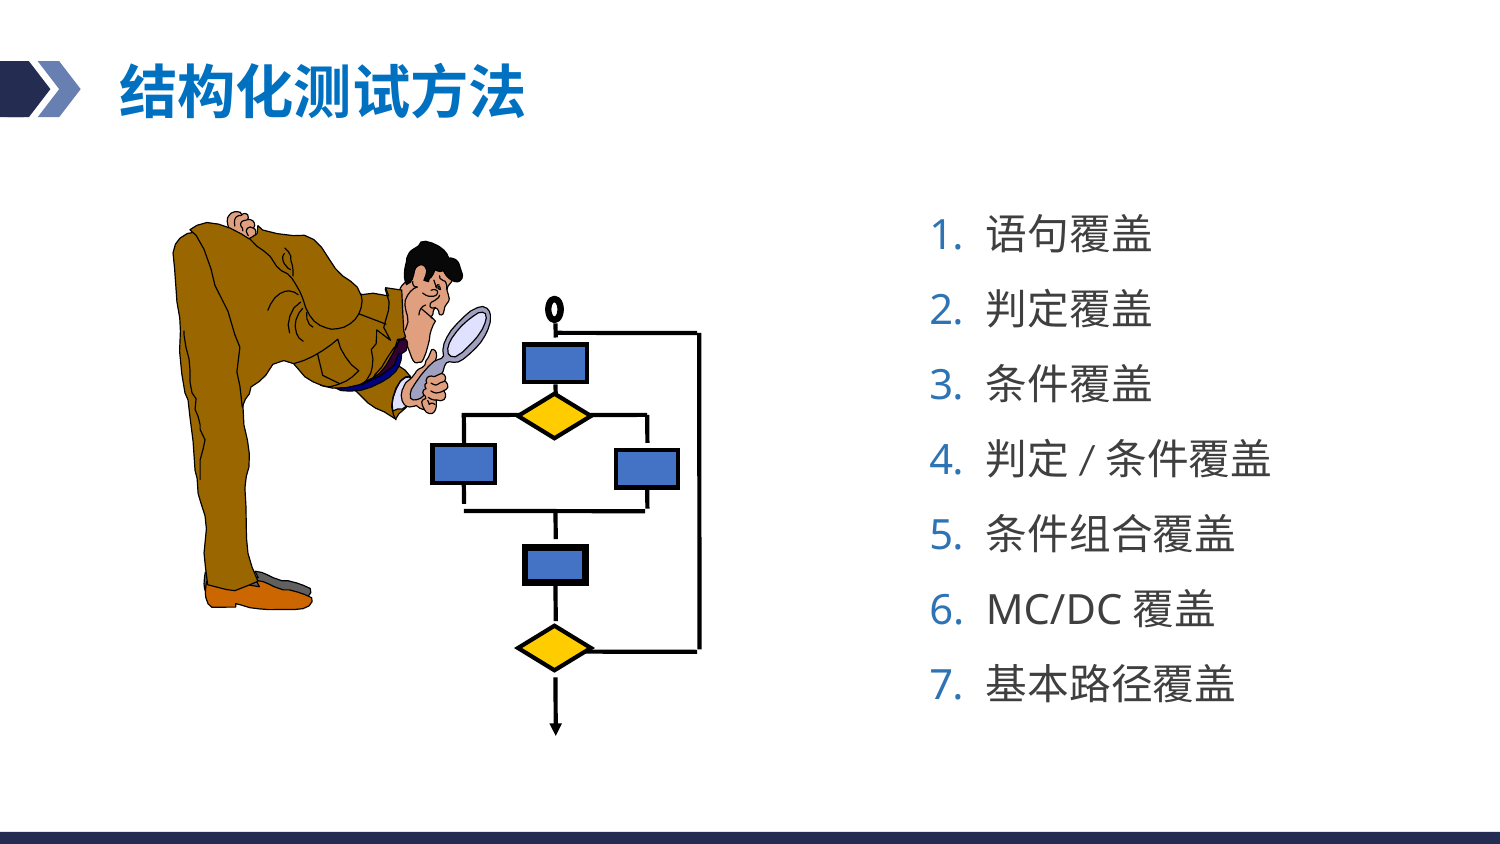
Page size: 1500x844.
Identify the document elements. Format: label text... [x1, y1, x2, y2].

title 结构化测试方法 [104, 40, 876, 150]
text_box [171, 210, 700, 736]
text_box 语句覆盖 判定覆盖 条件覆盖 判定/条件覆盖 条件组合覆盖 MC/DC覆盖 基本路径覆盖 [914, 175, 1296, 716]
